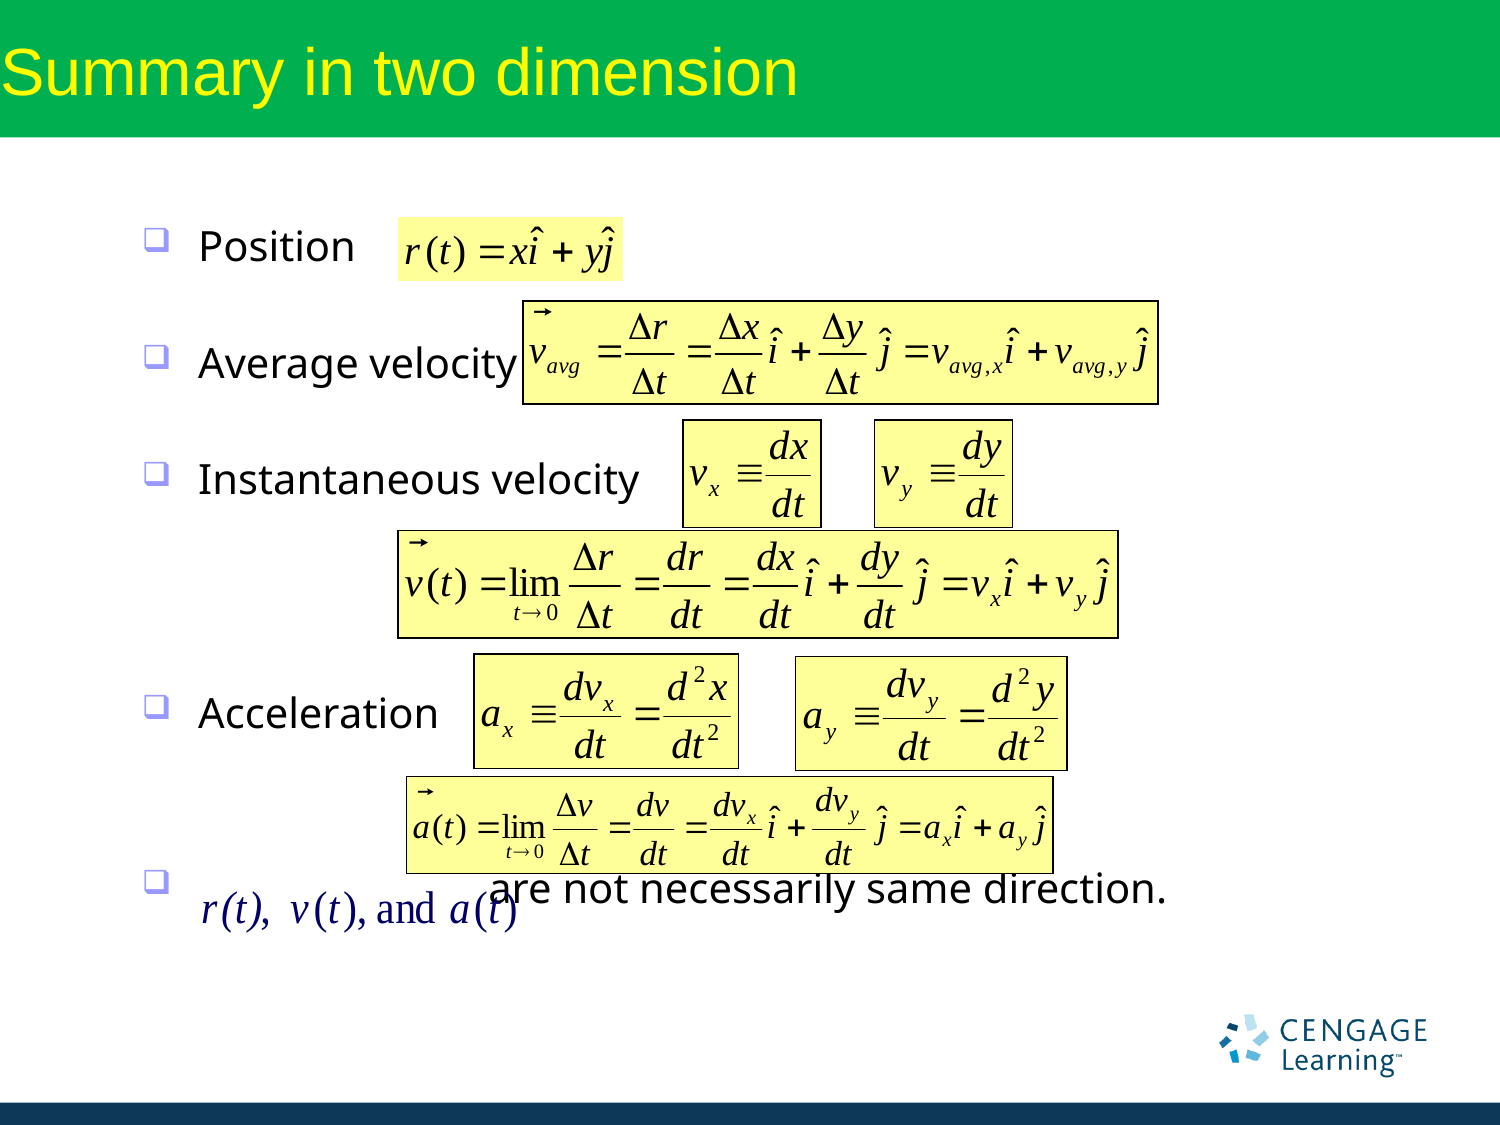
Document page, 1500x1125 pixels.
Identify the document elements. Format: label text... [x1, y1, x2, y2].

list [397, 216, 624, 282]
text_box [874, 420, 1013, 528]
text_box Position Average velocity Instantaneous velocity Acceleration are not necessarily same direction. [127, 212, 1405, 975]
title Summary in two dimension [0, 0, 1500, 138]
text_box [683, 420, 821, 528]
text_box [474, 654, 738, 768]
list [193, 881, 523, 941]
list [406, 776, 1053, 874]
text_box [523, 301, 1158, 404]
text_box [398, 530, 1118, 638]
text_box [796, 656, 1067, 770]
picture [1195, 990, 1450, 1101]
